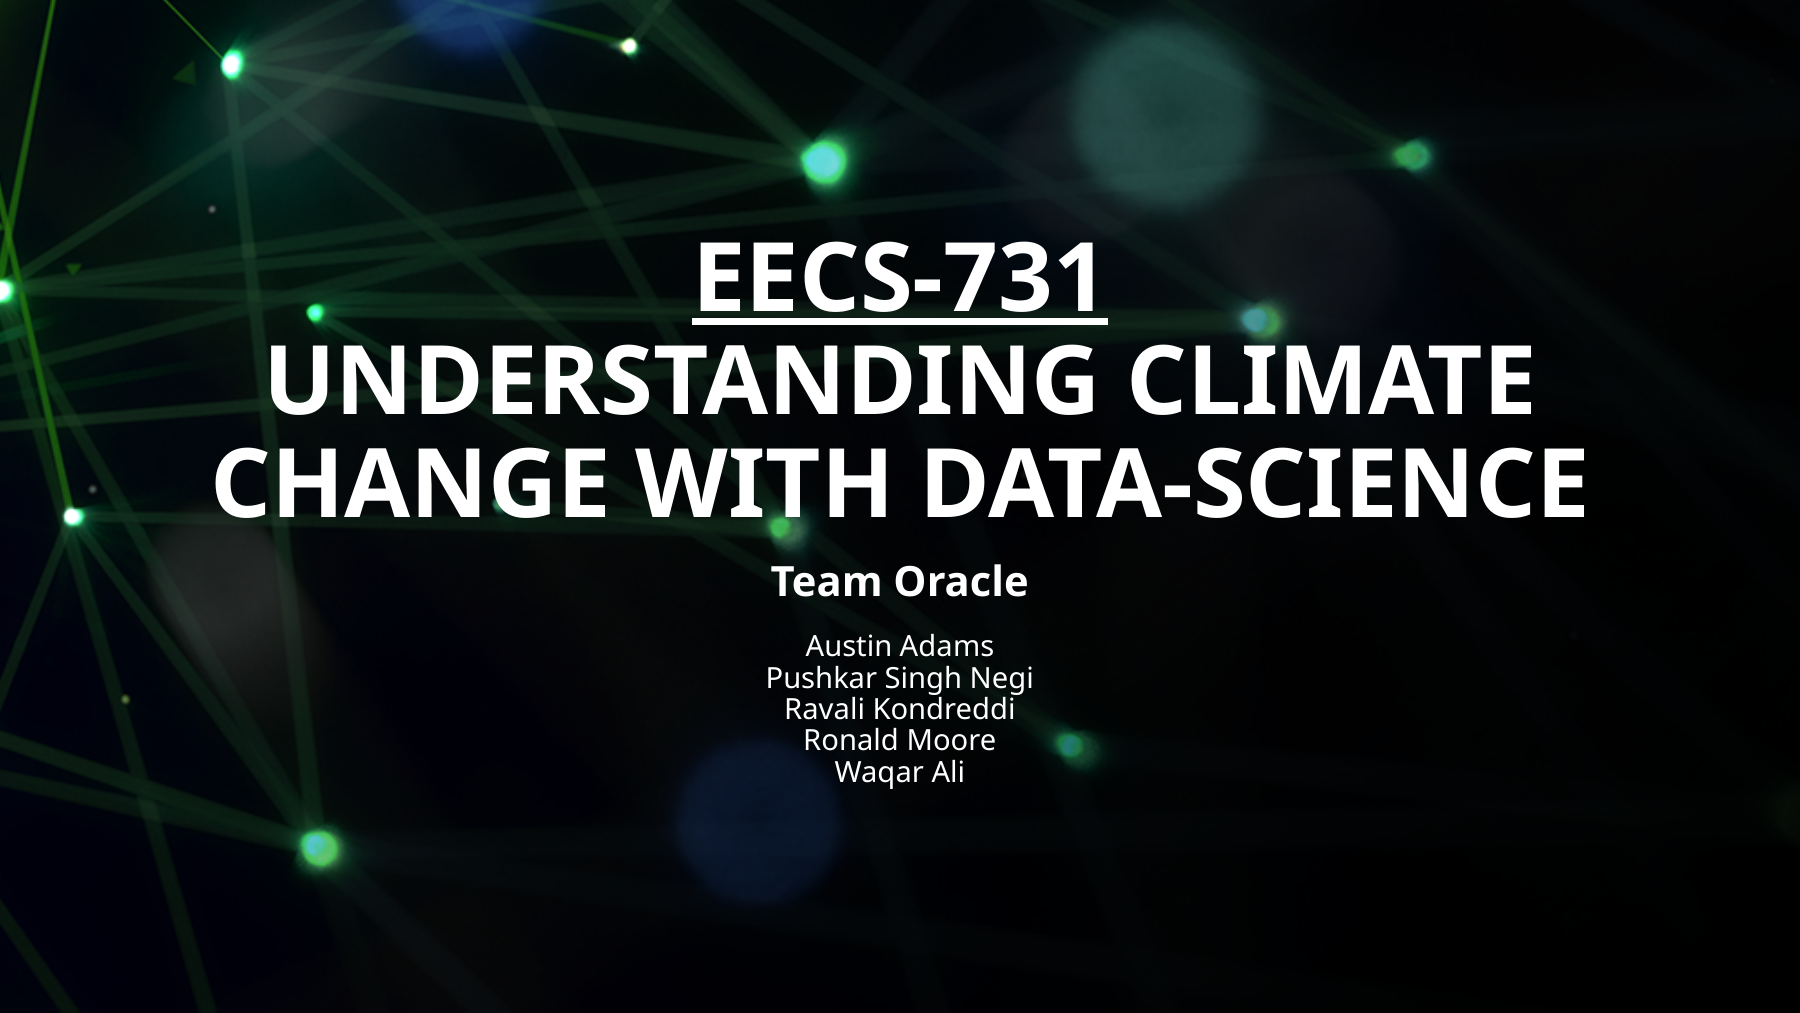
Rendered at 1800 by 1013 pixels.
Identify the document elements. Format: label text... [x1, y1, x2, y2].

text_box Team Oracle [754, 551, 1046, 615]
title EECS-731 Understanding climate change with data-science [153, 183, 1647, 584]
text_box Austin Adams Pushkar Singh Negi Ravali Kondreddi Ronald Moore Waqar Ali [749, 622, 1051, 829]
picture [0, 0, 1800, 1013]
